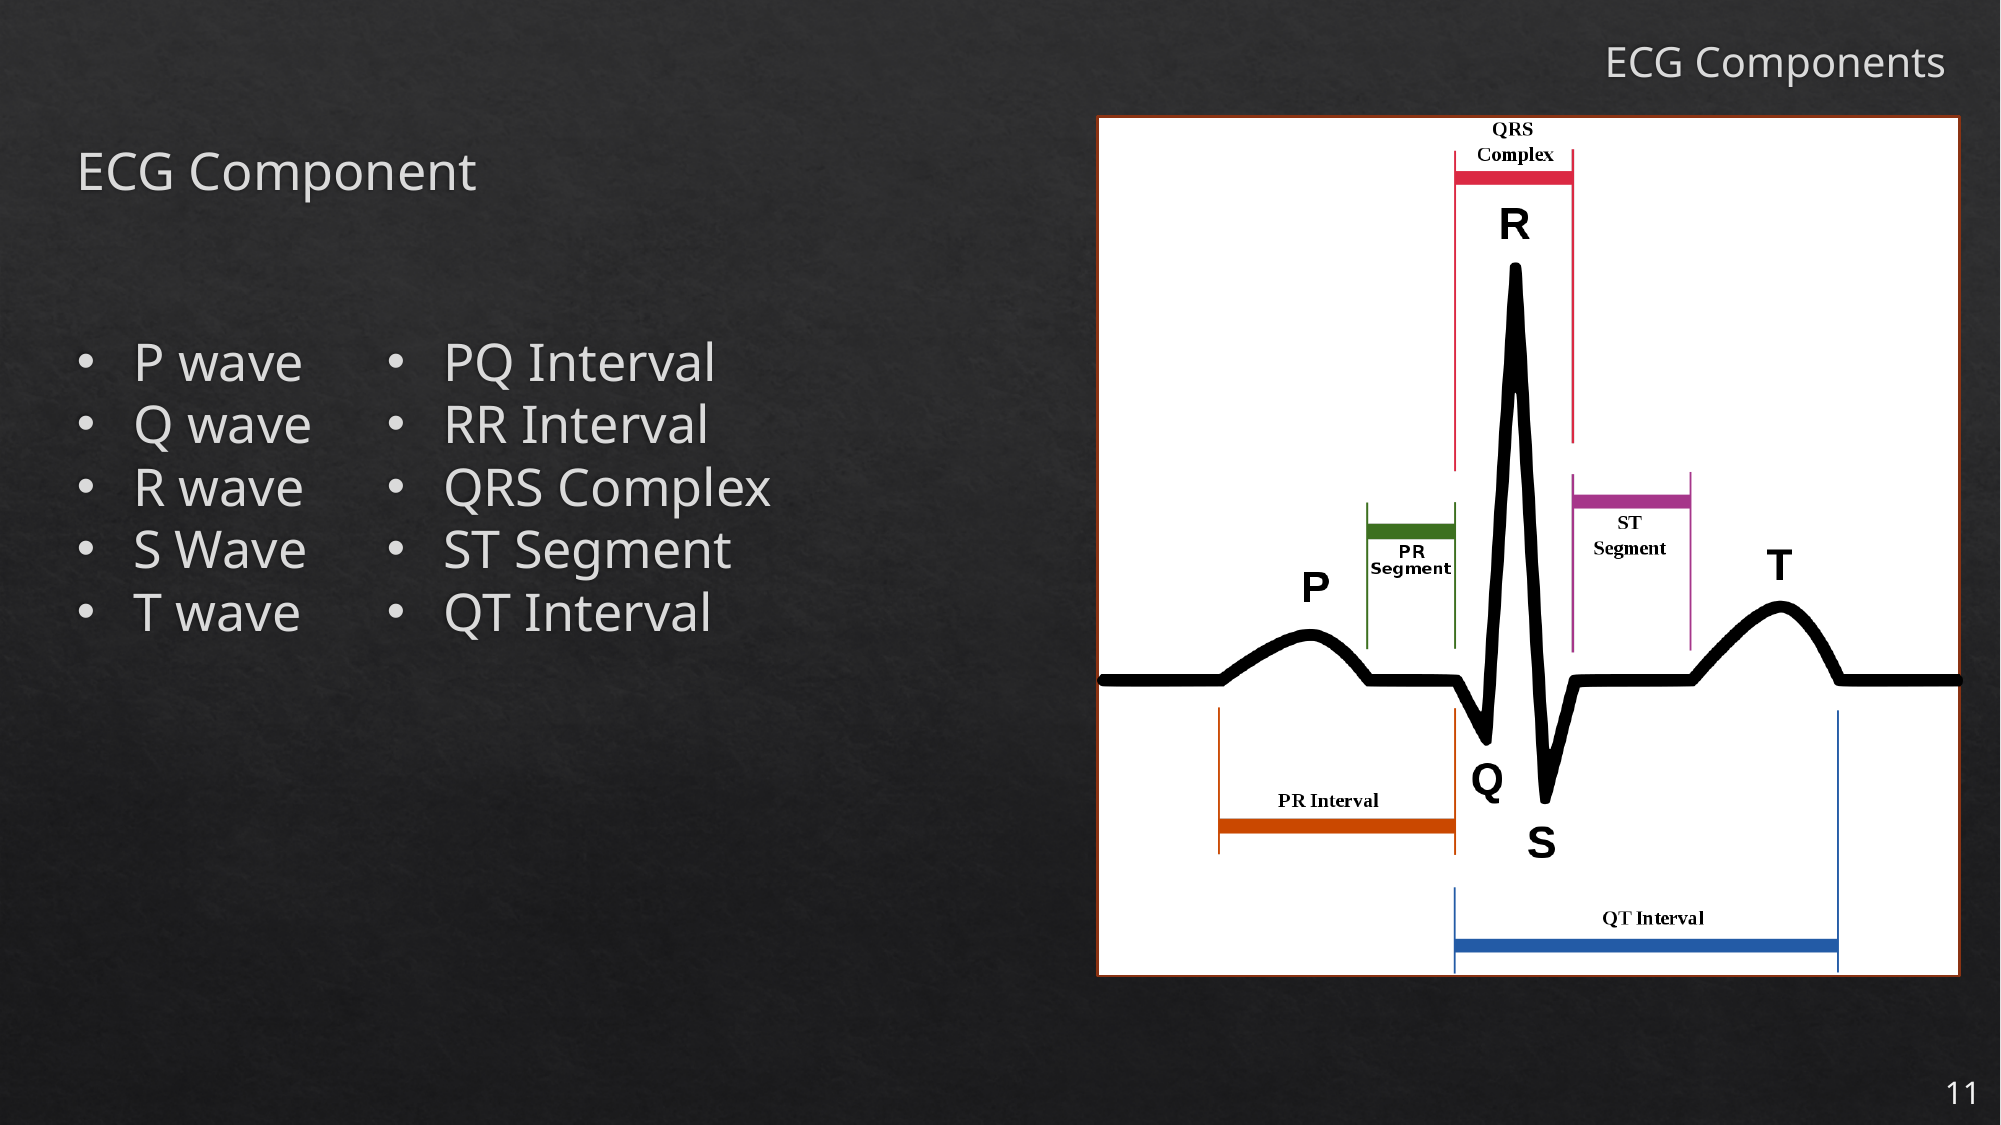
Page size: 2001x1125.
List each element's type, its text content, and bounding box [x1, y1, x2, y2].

slide_number 11 [1872, 1065, 1997, 1125]
text_box PQ Interval RR Interval QRS Complex ST Segment QT Interval [371, 312, 842, 721]
text_box P wave Q wave R wave S Wave T wave [61, 326, 368, 708]
title ECG Components [1554, 5, 1997, 117]
text_box ECG Component [61, 125, 1090, 215]
picture [1097, 120, 1963, 975]
